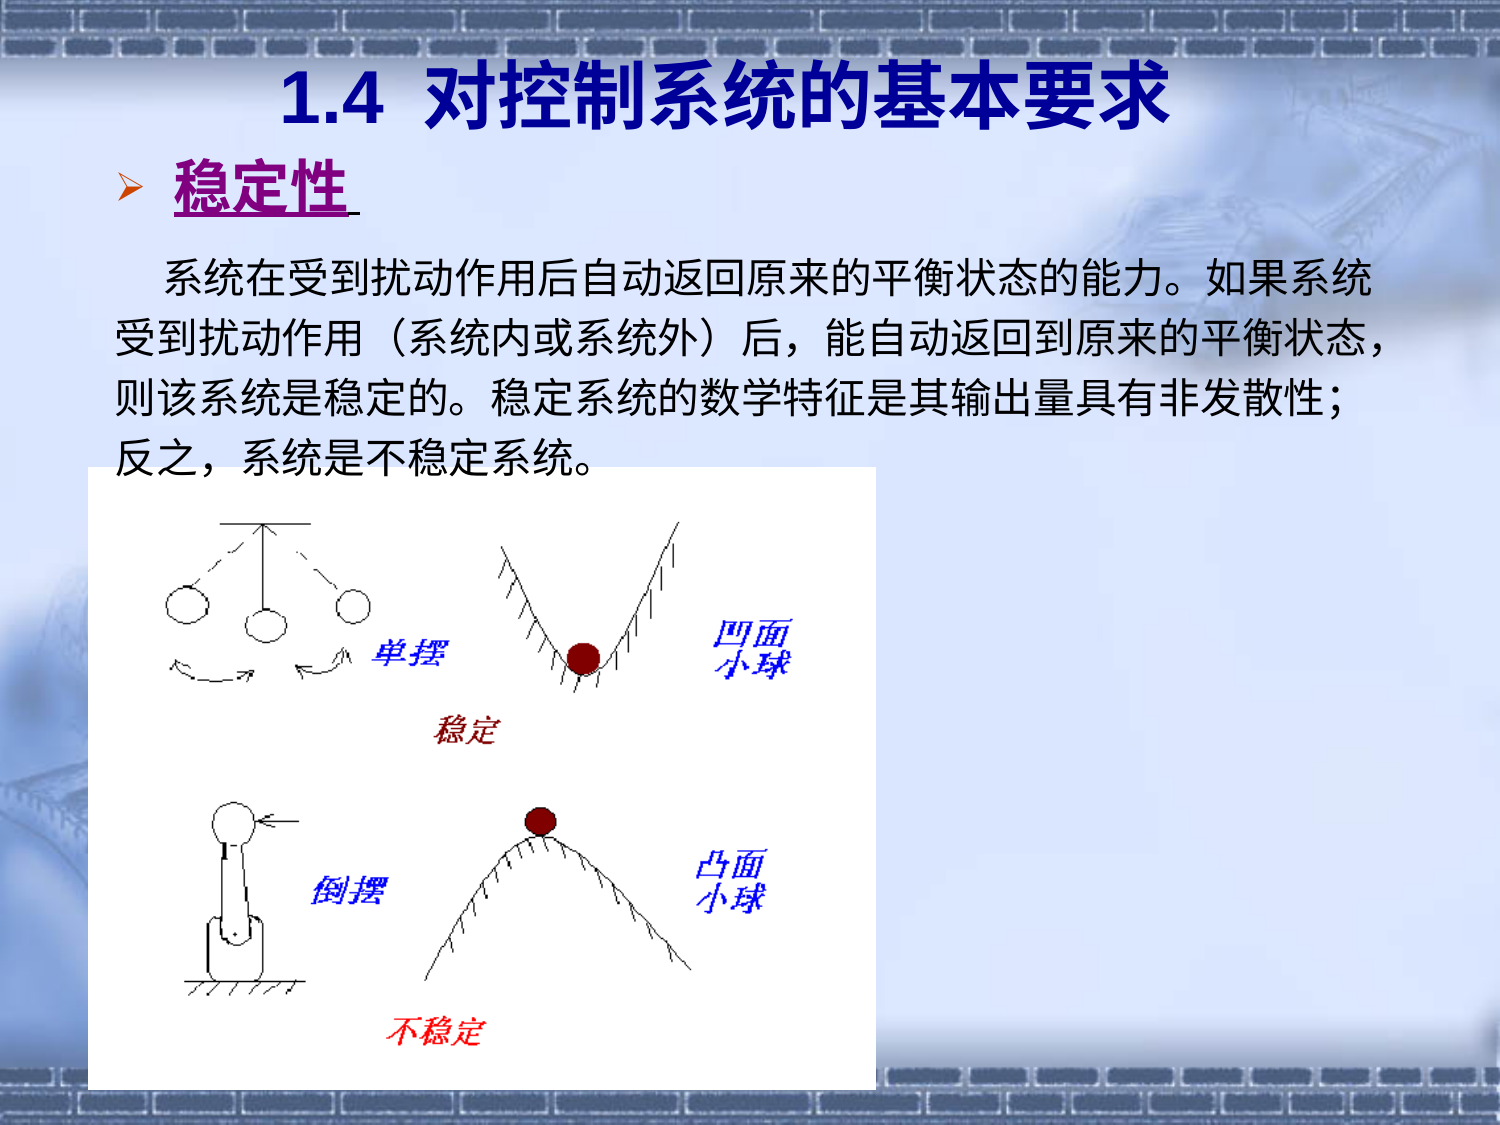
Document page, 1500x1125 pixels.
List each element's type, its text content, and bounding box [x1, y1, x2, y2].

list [88, 467, 876, 1090]
text_box 1.4 对控制系统的基本要求 [88, 0, 1364, 188]
text_box 稳定性 系统在受到扰动作用后自动返回原来的平衡状态的能力。如果系统受到扰动作用（系统内或系统外）后，能自动返回到原来的平衡状态，则该系统是稳定的。稳定系统的数学特征是其输出量具有非发散性；反之，系统是不稳定系统。 [100, 125, 1388, 490]
picture [0, 0, 1500, 1125]
